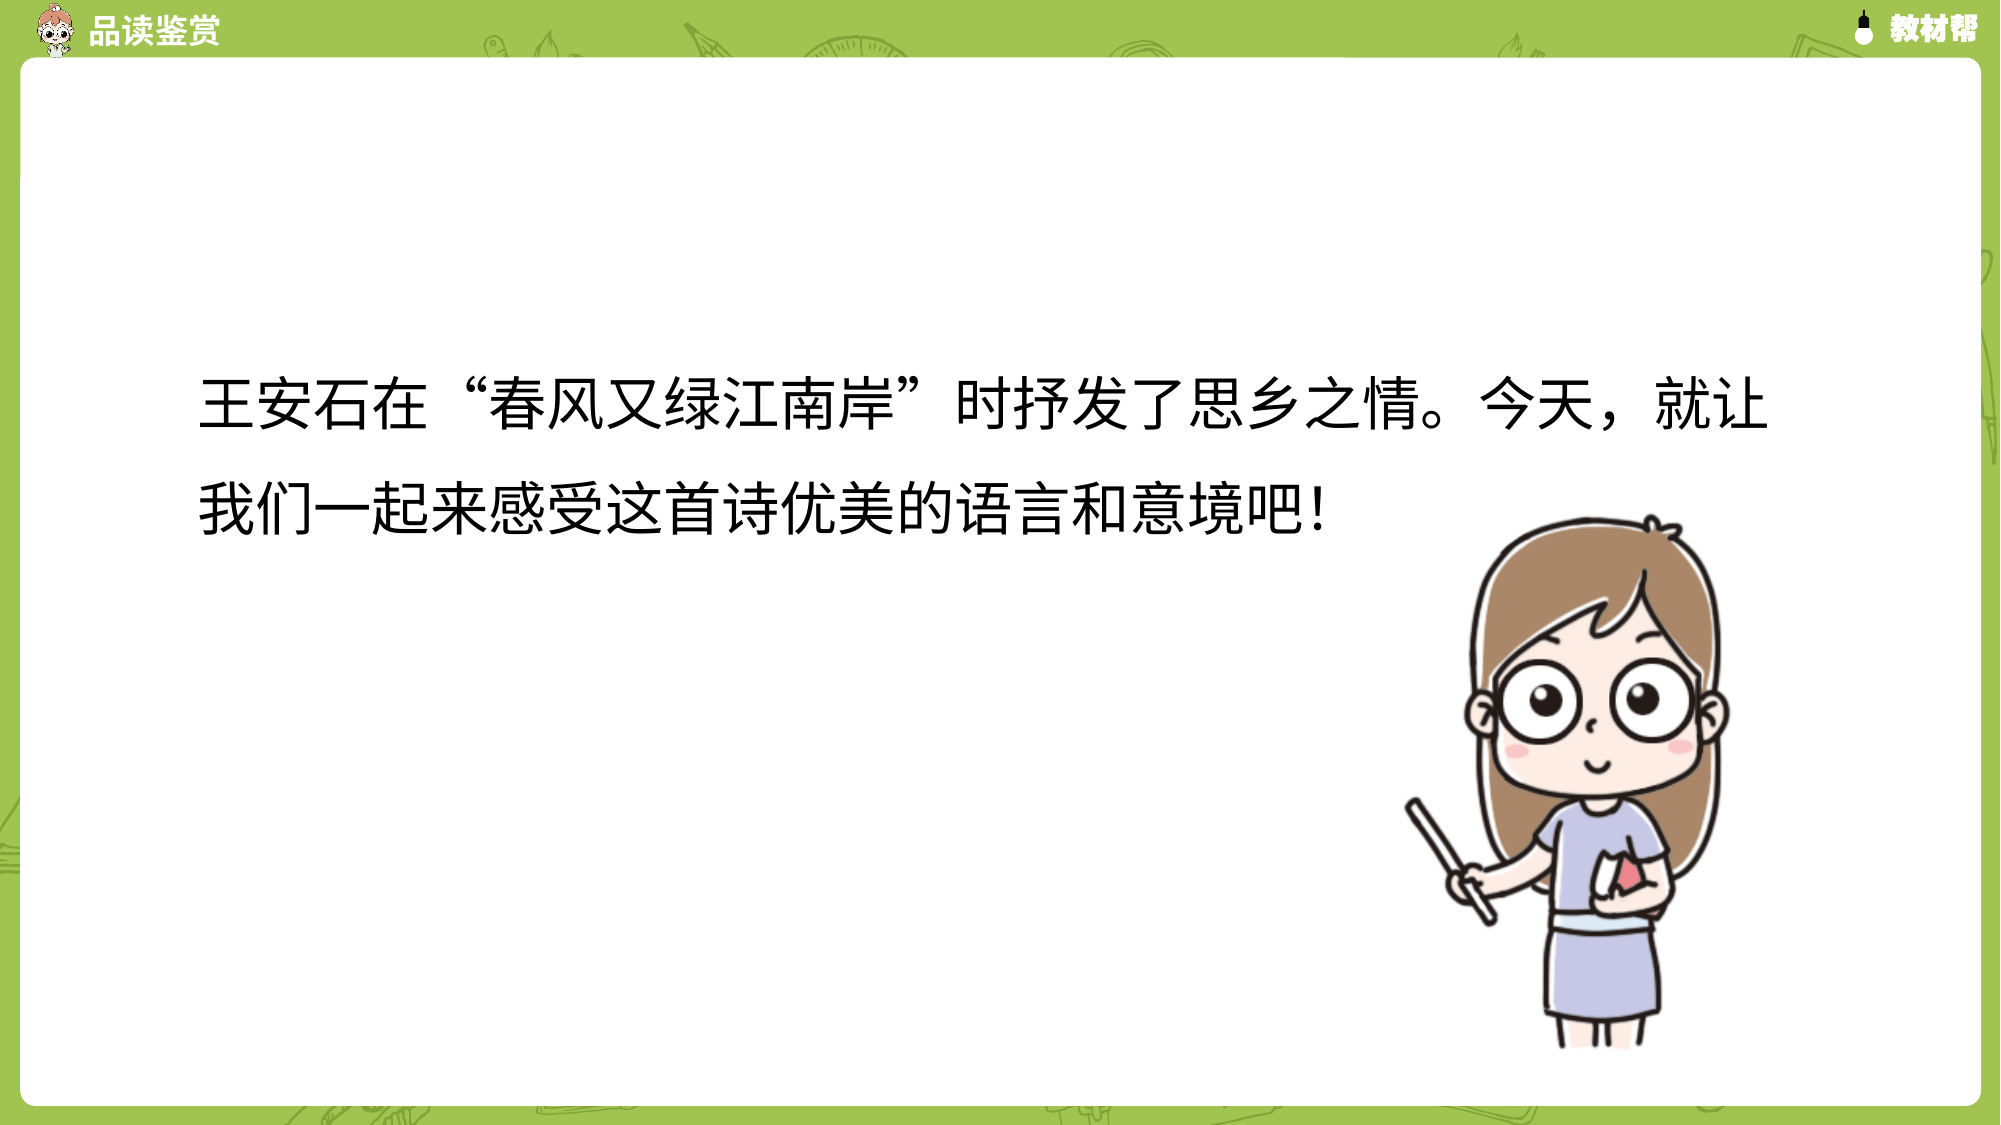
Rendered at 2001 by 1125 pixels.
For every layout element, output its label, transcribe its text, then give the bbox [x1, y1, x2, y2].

picture [36, 1, 75, 58]
picture [1391, 510, 1758, 1061]
text_box 王安石在“春风又绿江南岸”时抒发了思乡之情。今天，就让我们一起来感受这首诗优美的语言和意境吧！ [182, 324, 1811, 550]
